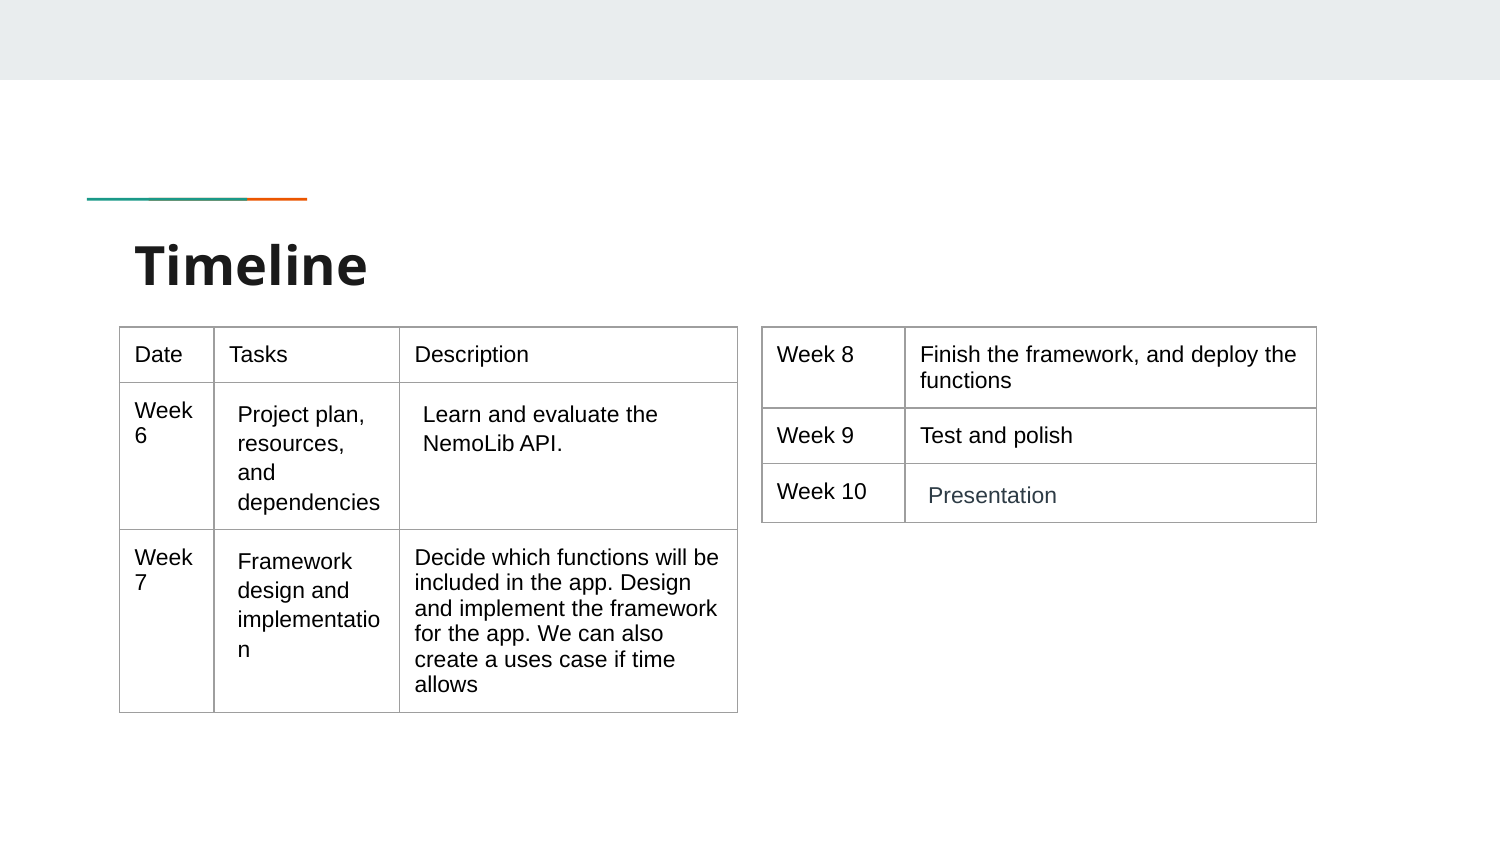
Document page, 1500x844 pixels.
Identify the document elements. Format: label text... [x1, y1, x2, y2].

title Timeline [119, 216, 1381, 305]
table_cell Project plan, resources, and dependencies [215, 383, 399, 529]
table_cell Framework design and implementation [215, 530, 399, 712]
table_cell Week 10 [763, 464, 904, 522]
table_header Tasks [215, 328, 399, 382]
table_cell Week 7 [120, 530, 213, 712]
table_header Description [400, 328, 737, 382]
table_cell Learn and evaluate the NemoLib API. [400, 383, 737, 529]
table_cell Presentation [906, 464, 1316, 522]
table_header Date [120, 328, 213, 382]
table_cell Decide which functions will be included in the app. Design and implement the framework for the app. We can also create a uses case if time allows [400, 530, 737, 712]
table_header Week 8 [763, 328, 904, 407]
table_cell Test and polish [906, 409, 1316, 463]
table_cell Week 6 [120, 383, 213, 529]
table_cell Week 9 [763, 409, 904, 463]
table_header Finish the framework, and deploy the functions [906, 328, 1316, 407]
